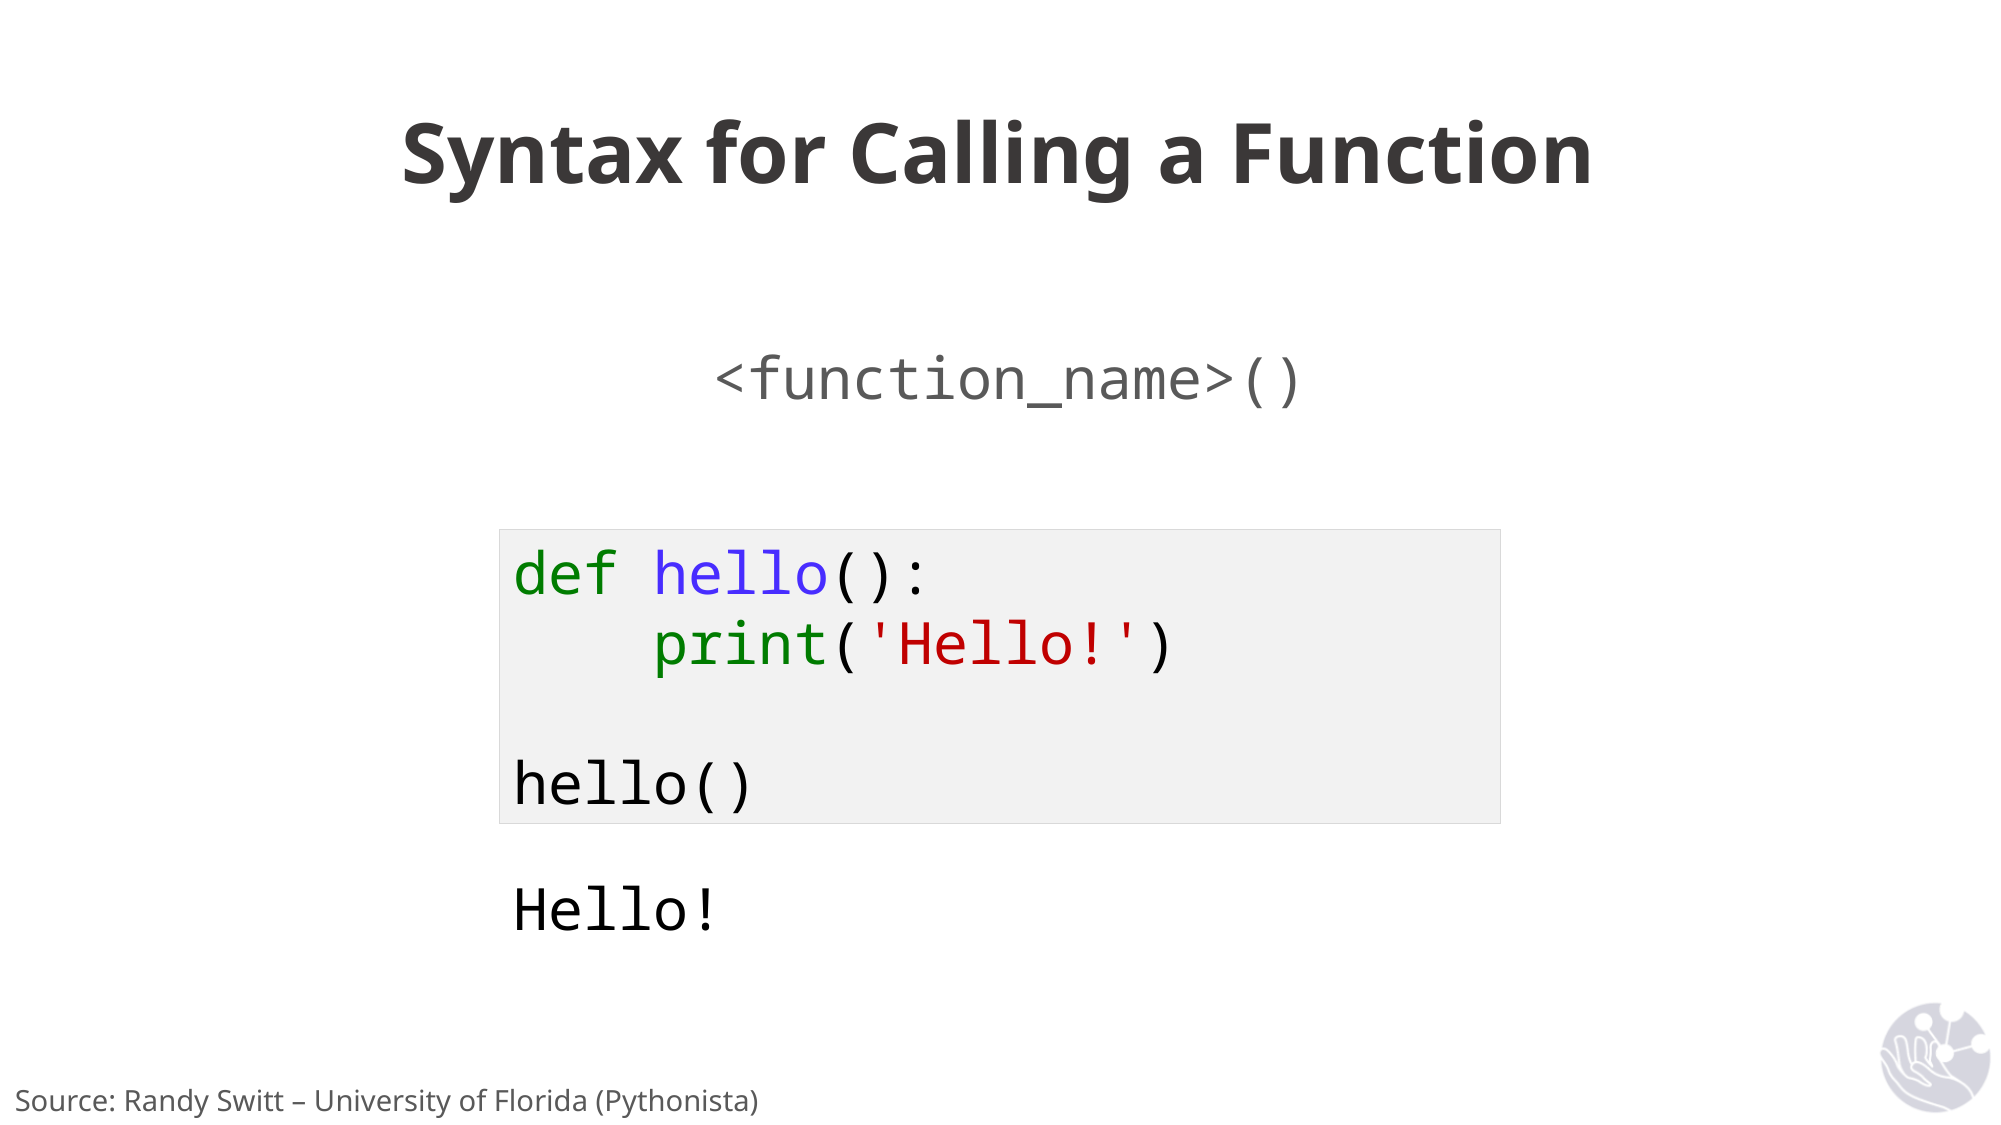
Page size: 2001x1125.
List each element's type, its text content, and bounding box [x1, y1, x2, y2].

title Syntax for Calling a Function [0, 92, 1998, 311]
text_box Source: Randy Switt – University of Florida (Pythonista) [0, 1074, 1866, 1125]
picture [1866, 991, 1998, 1125]
text_box Hello! [499, 864, 1501, 950]
text_box def hello(): print('Hello!') hello() [499, 529, 1501, 824]
text_box <function_name>() [641, 334, 1375, 419]
